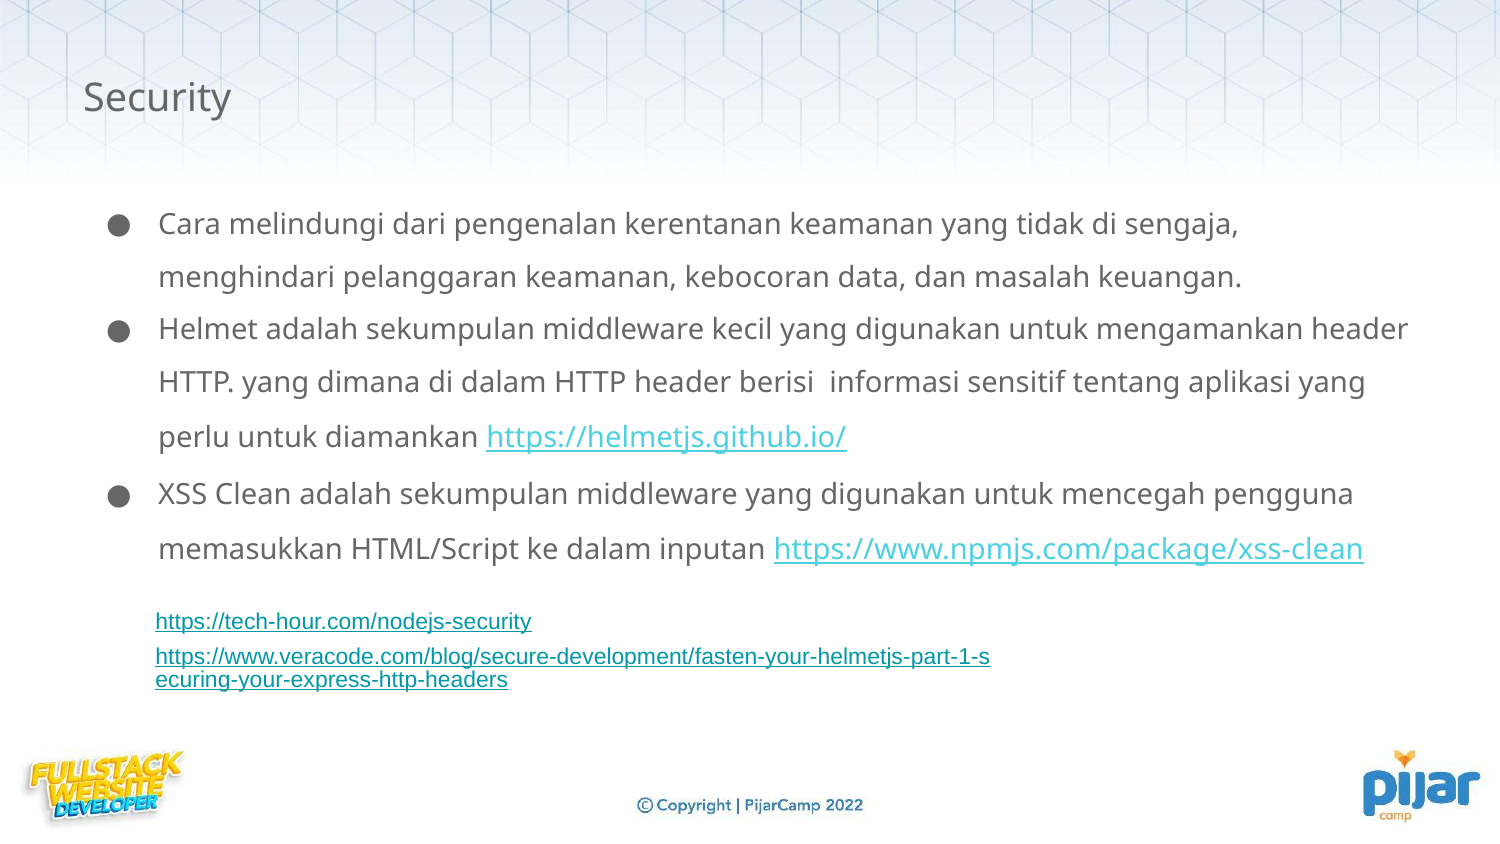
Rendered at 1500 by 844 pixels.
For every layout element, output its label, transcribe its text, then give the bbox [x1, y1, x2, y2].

text_box https://www.veracode.com/blog/secure-development/fasten-your-helmetjs-part-1-securing-your-express-http-headers [140, 626, 1008, 719]
subtitle Cara melindungi dari pengenalan kerentanan keamanan yang tidak di sengaja, menghindari pelanggaran keamanan, kebocoran data, dan masalah keuangan. Helmet adalah sekumpulan middleware kecil yang digunakan untuk mengamankan header HTTP. yang dimana di dalam HTTP header berisi informasi sensitif tentang aplikasi yang perlu untuk diamankan https://helmetjs.github.io/ XSS Clean adalah sekumpulan middleware yang digunakan untuk mencegah pengguna memasukkan HTML/Script ke dalam inputan https://www.npmjs.com/package/xss-clean [68, 172, 1431, 715]
text_box https://tech-hour.com/nodejs-security [140, 591, 983, 626]
subtitle Security [68, 56, 1030, 147]
picture [0, 0, 1500, 844]
